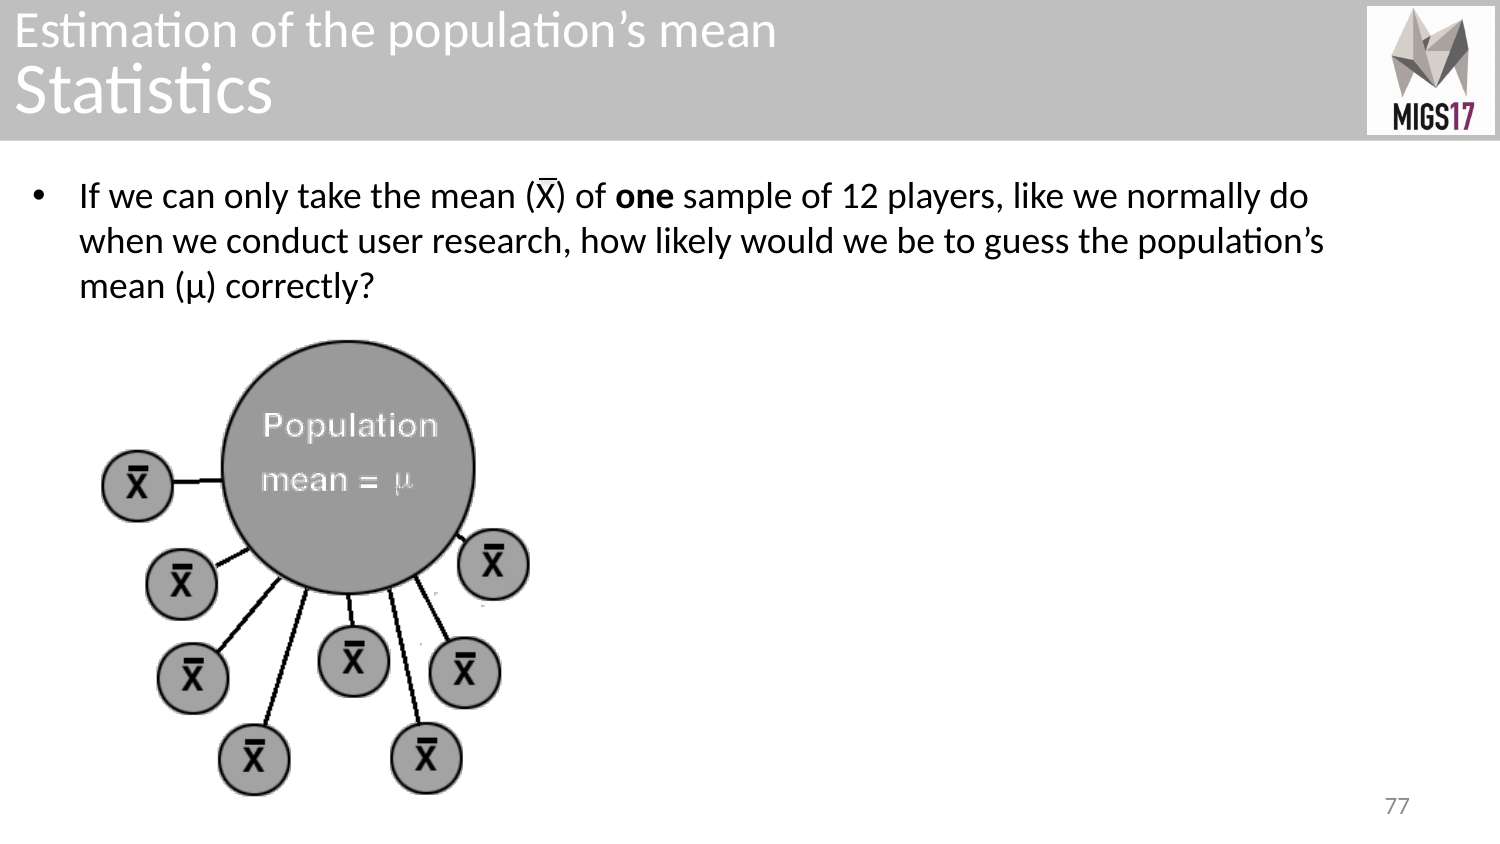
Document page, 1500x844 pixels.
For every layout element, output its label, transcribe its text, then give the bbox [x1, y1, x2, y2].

picture [1367, 6, 1496, 135]
picture [92, 335, 538, 802]
slide_number 77 [1074, 782, 1425, 827]
text_box If we can only take the mean (X) of one sample of 12 players, like we normally do when we conduct user research, how likely would we be to guess the population’s mean (μ) correctly? [17, 164, 1358, 359]
text_box Estimation of the population’s mean Statistics [0, 0, 1500, 141]
table_cell Total [538, 180, 557, 187]
